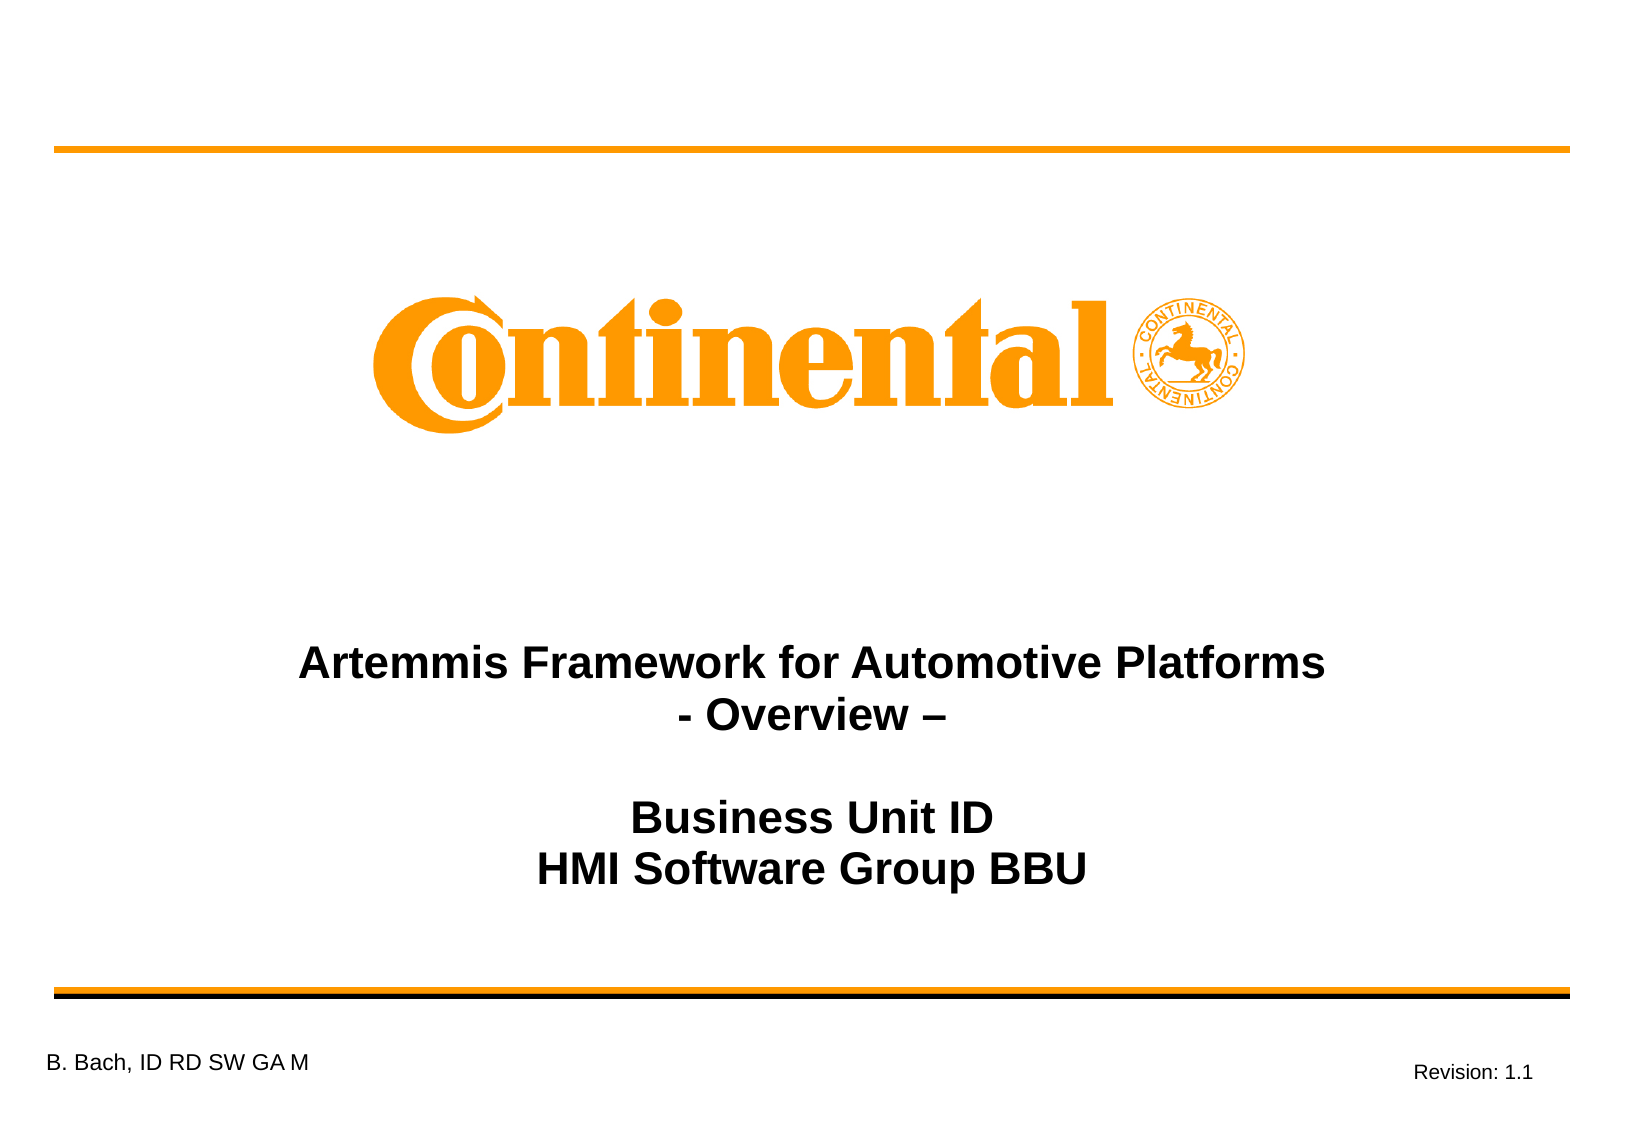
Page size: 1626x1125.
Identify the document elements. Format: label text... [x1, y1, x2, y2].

picture [54, 987, 1570, 999]
picture [371, 292, 1247, 434]
text_box B. Bach, ID RD SW GA M [32, 1040, 324, 1083]
text_box Revision: 1.1 [1398, 1051, 1549, 1091]
picture [54, 146, 1570, 153]
title Artemmis Framework for Automotive Platforms - Overview – Business Unit ID HMI Software Group BBU [151, 636, 1474, 957]
